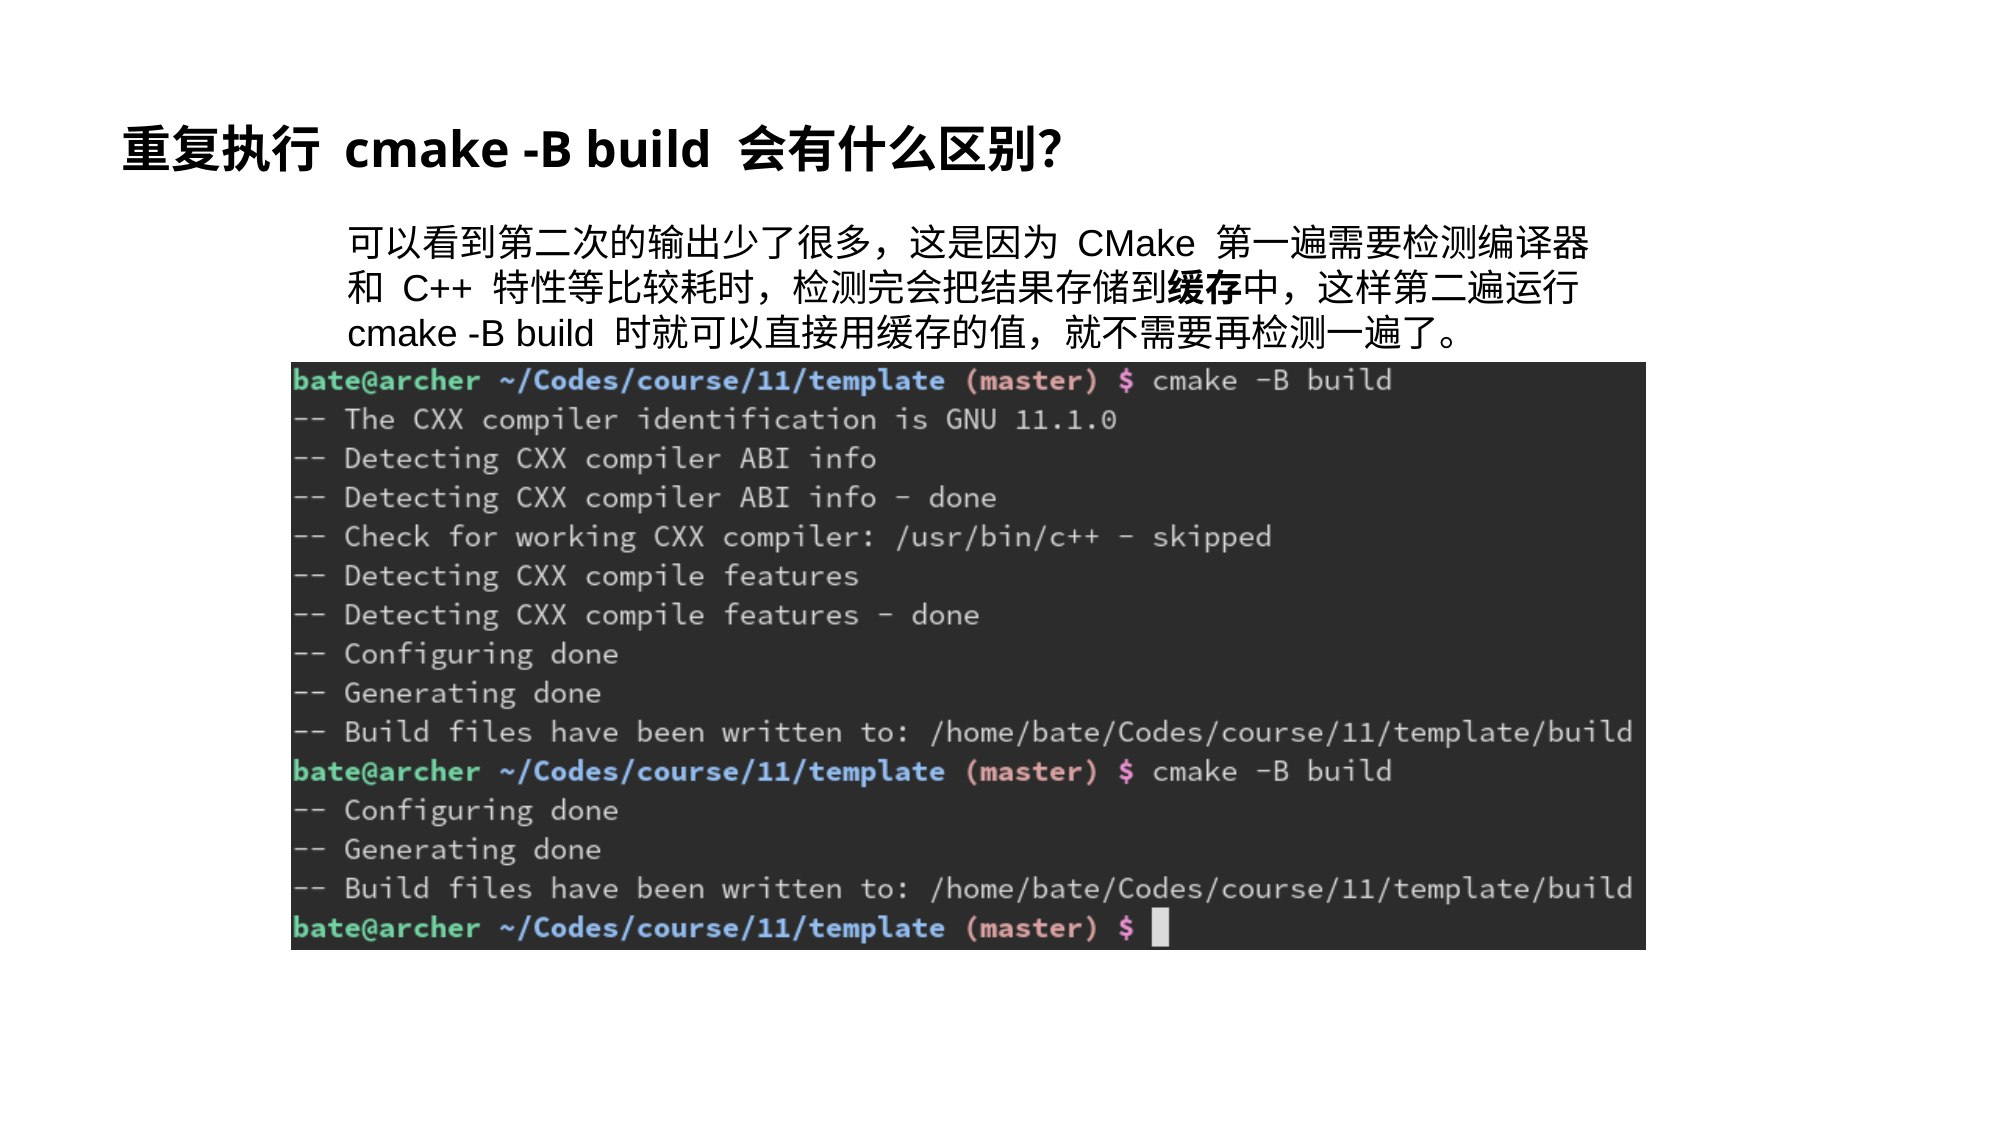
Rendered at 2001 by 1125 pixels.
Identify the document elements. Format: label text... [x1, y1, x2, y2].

title 重复执行 cmake -B build 会有什么区别？ [106, 42, 1832, 260]
text_box 可以看到第二次的输出少了很多，这是因为 CMake 第一遍需要检测编译器 和 C++ 特性等比较耗时，检测完会把结果存储到缓存中，这样第二遍运行 cmake -B build 时就可以直接用缓存的值，就不需要再检测一遍了。 [332, 211, 1605, 362]
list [291, 362, 1647, 950]
